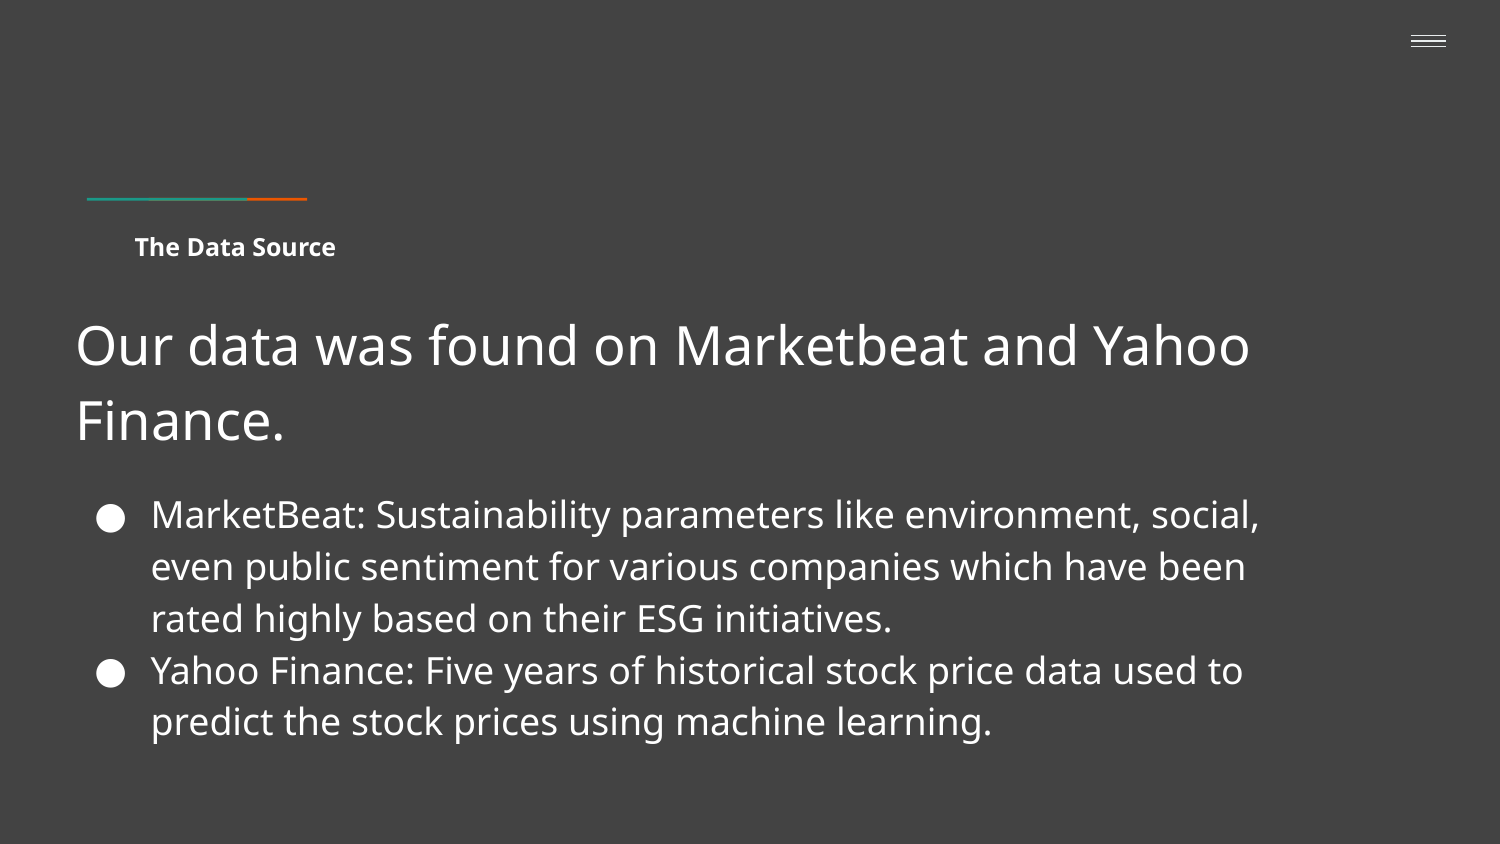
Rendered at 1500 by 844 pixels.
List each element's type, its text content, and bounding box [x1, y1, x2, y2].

list Our data was found on Marketbeat and Yahoo Finance. MarketBeat: Sustainability parameters like environment, social, even public sentiment for various companies which have been rated highly based on their ESG initiatives. Yahoo Finance: Five years of historical stock price data used to predict the stock prices using machine learning. [60, 286, 1344, 759]
title The Data Source [119, 216, 1270, 275]
